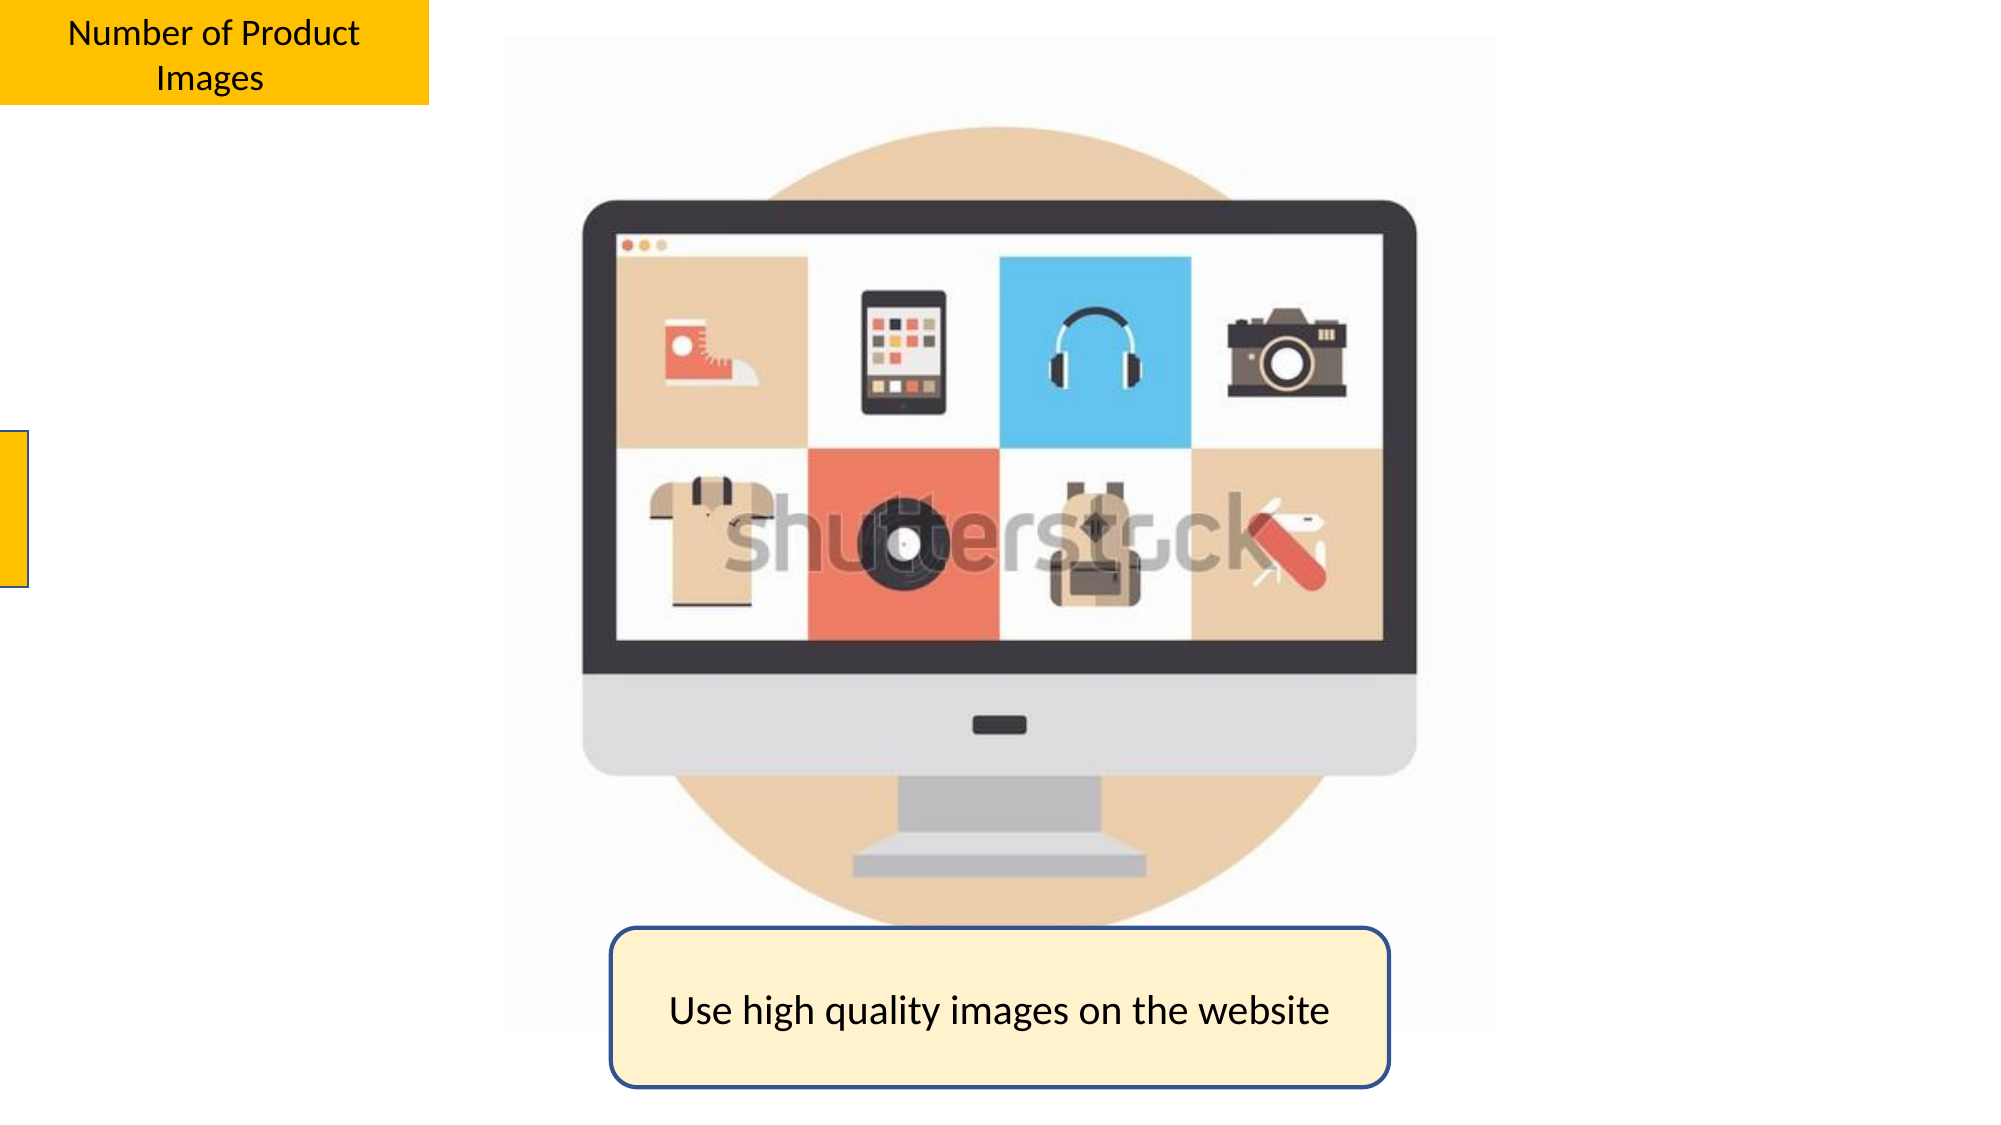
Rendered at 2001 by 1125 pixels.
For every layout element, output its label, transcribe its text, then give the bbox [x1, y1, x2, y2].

text_box Number of Product Images [0, 0, 429, 105]
text_box Use high quality images on the website [612, 1071, 1387, 1088]
picture [503, 37, 1496, 1063]
text_box Articulate [0, 431, 29, 588]
